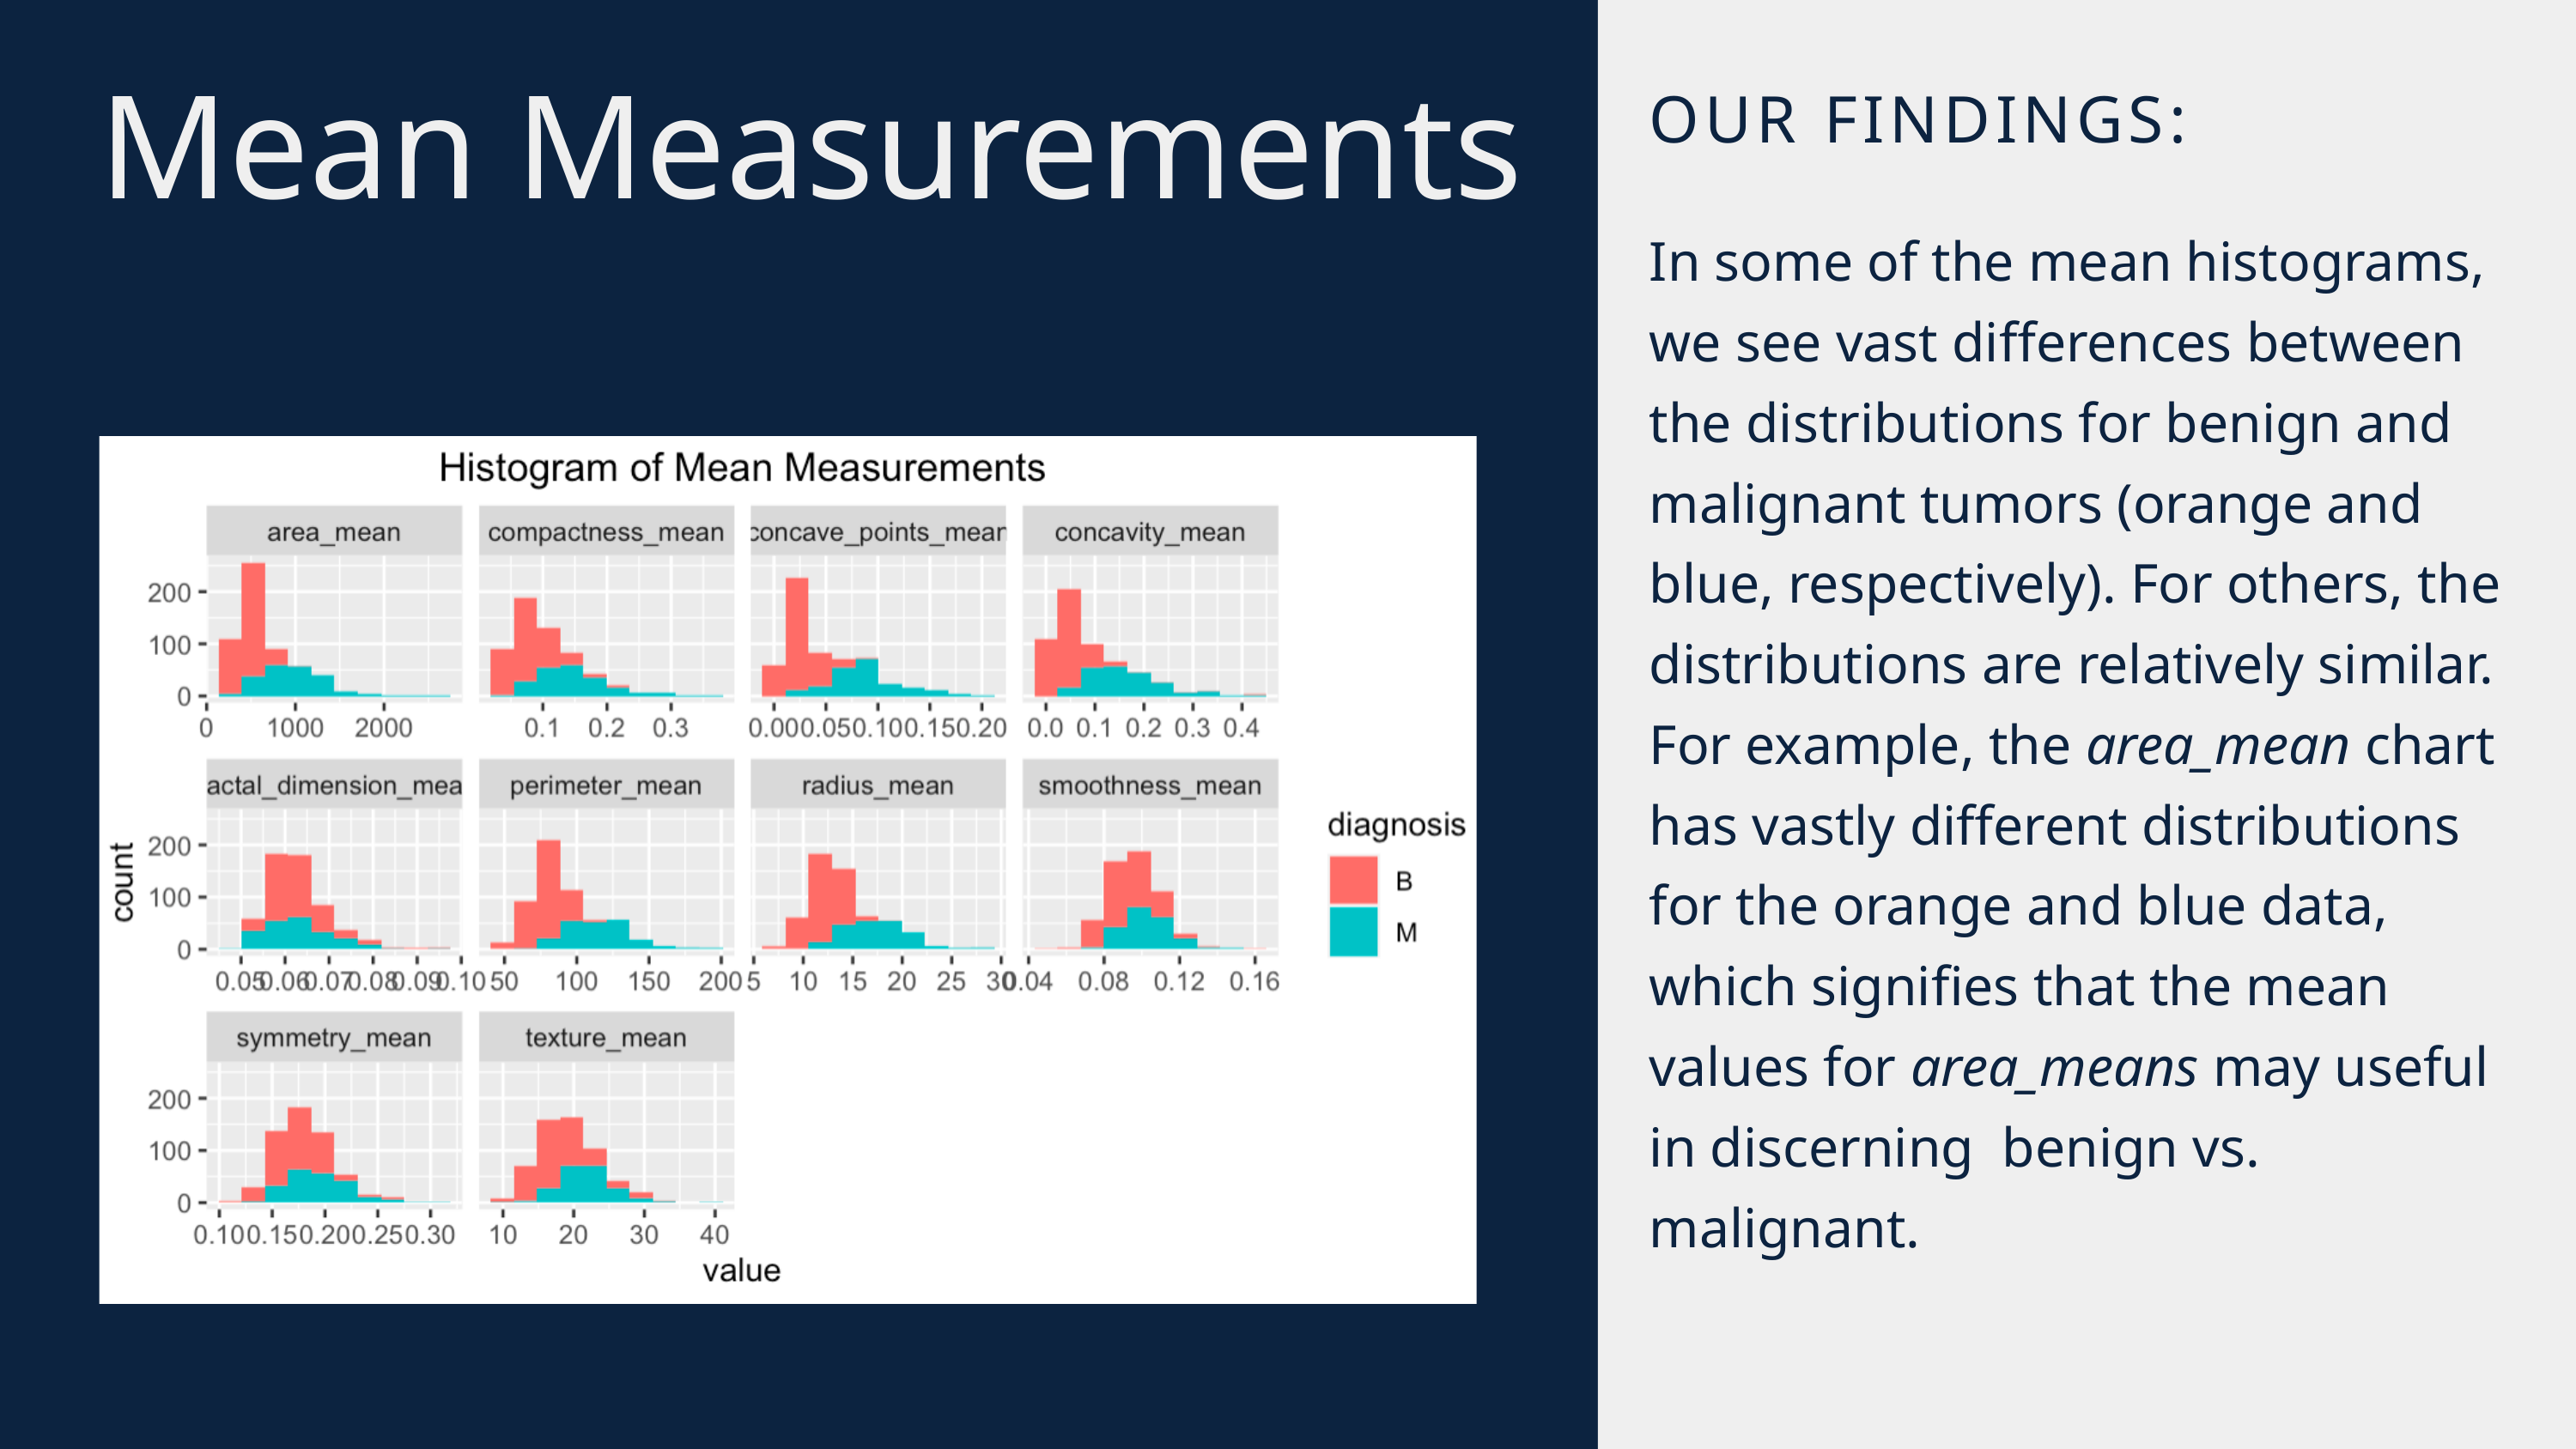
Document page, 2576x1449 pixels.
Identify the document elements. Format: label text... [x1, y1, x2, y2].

picture [99, 435, 1477, 1304]
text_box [1649, 65, 2503, 1263]
text_box [1597, 0, 2576, 1449]
text_box Mean Measurements [99, 55, 1546, 227]
